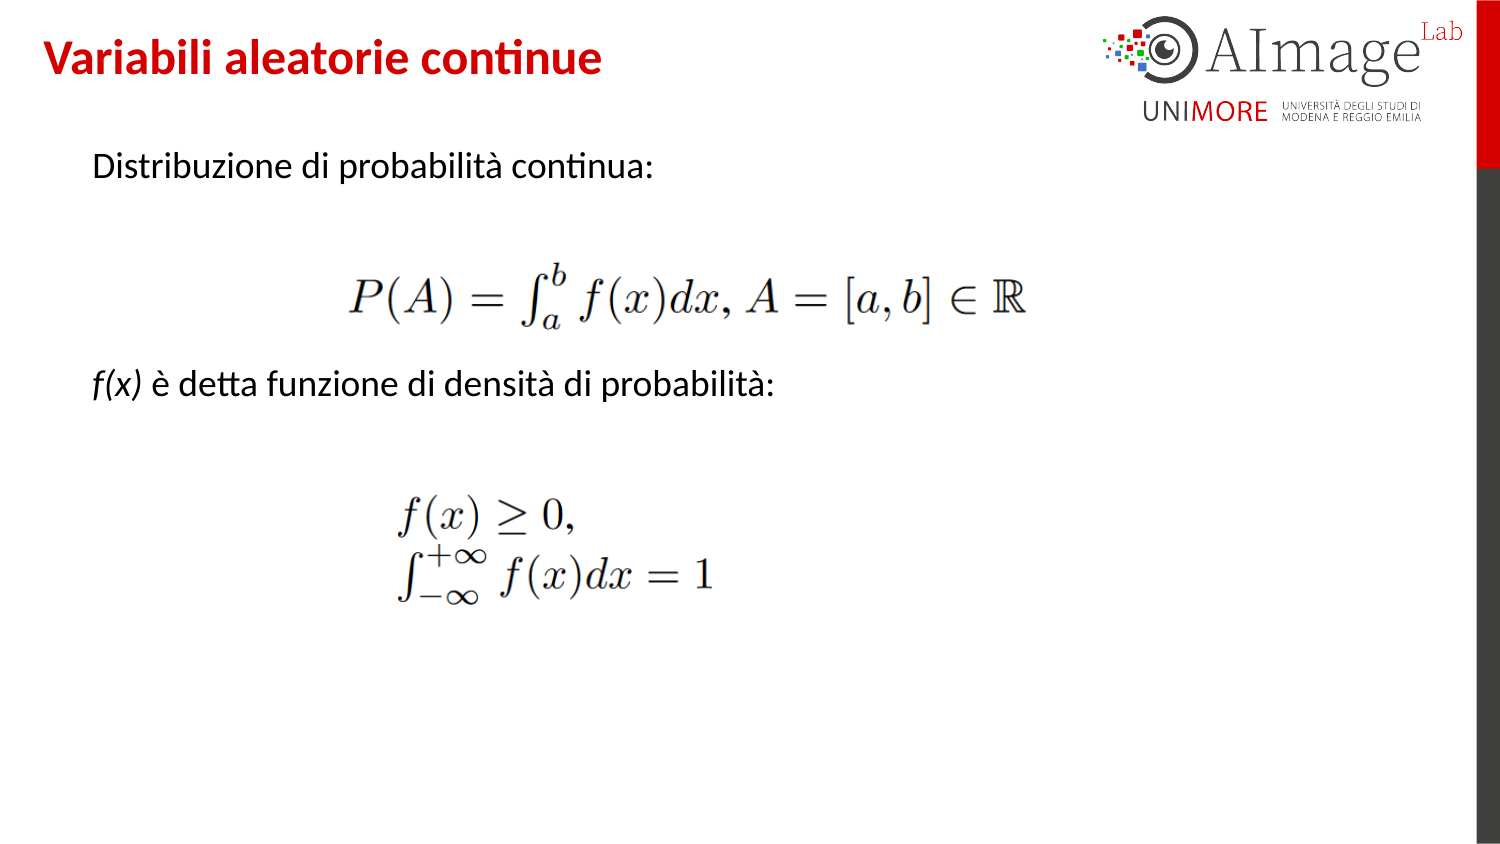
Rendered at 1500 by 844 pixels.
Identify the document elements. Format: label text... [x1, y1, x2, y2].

text_box Distribuzione di probabilità continua: f(x) è detta funzione di densità di probabilità: [77, 53, 1102, 774]
picture [391, 478, 724, 616]
picture [1103, 16, 1464, 128]
picture [338, 237, 1053, 356]
text_box Variabili aleatorie continue [41, 22, 1238, 85]
